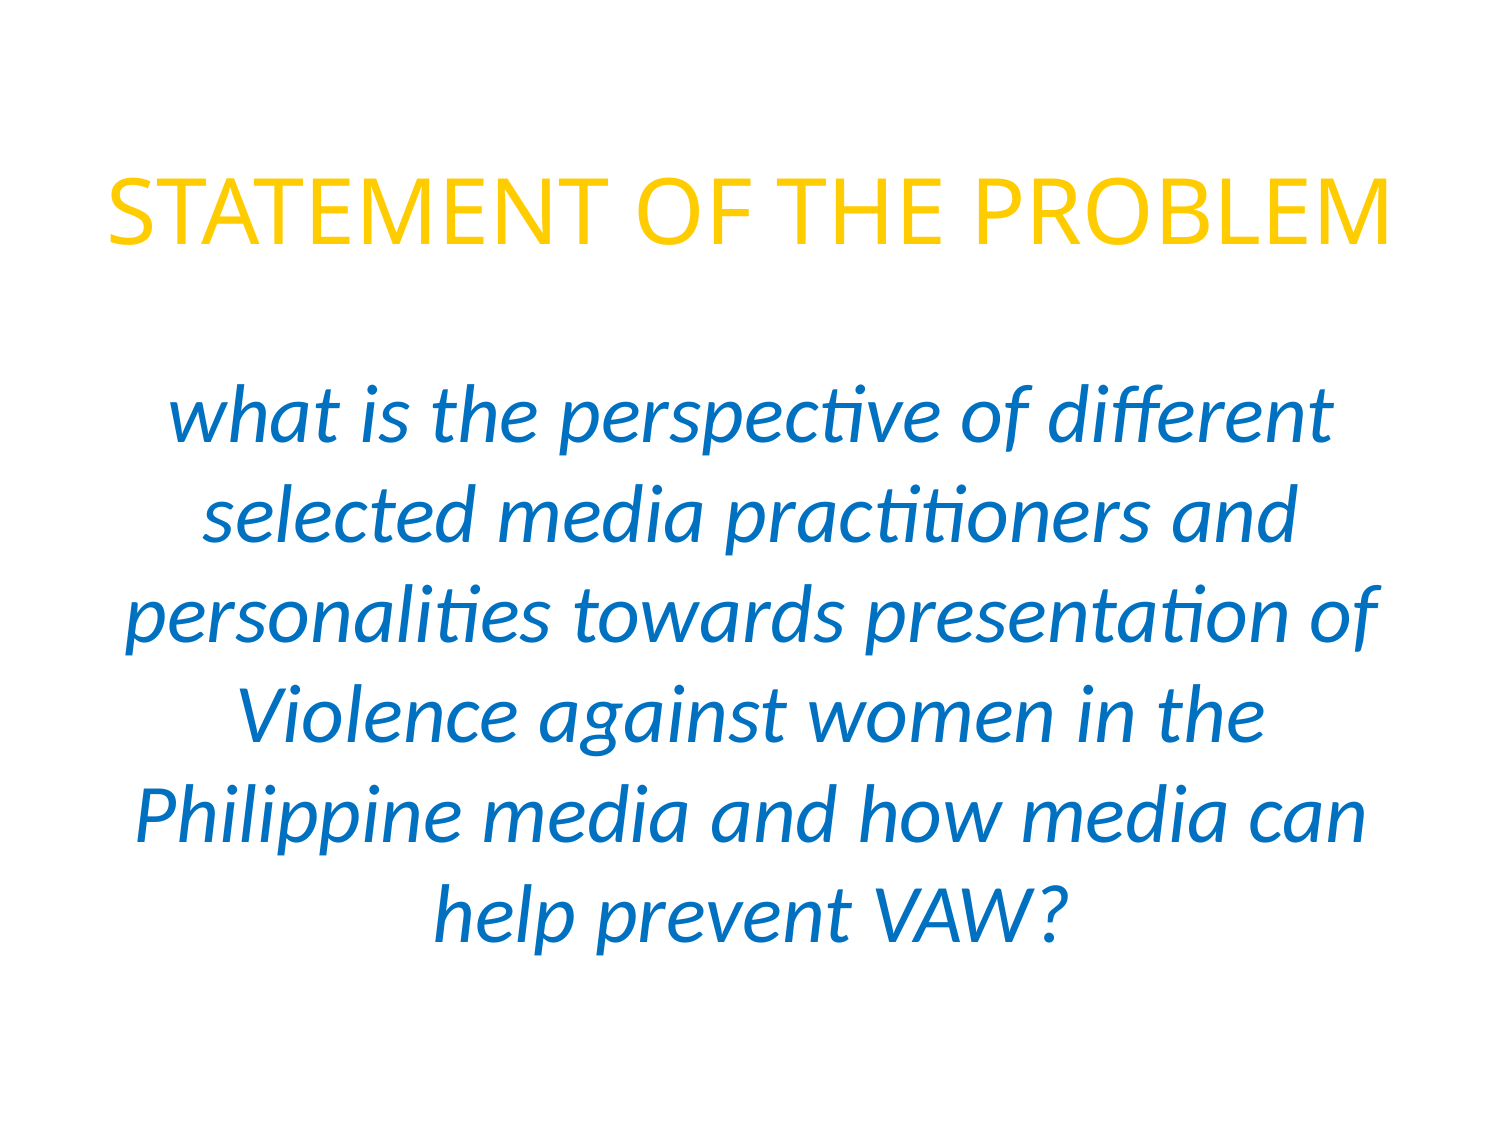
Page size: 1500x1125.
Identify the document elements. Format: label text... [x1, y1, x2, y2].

title STATEMENT OF THE PROBLEM [76, 113, 1427, 255]
list what is the perspective of different selected media practitioners and personalities towards presentation of Violence against women in the Philippine media and how media can help prevent VAW? [76, 255, 1427, 998]
